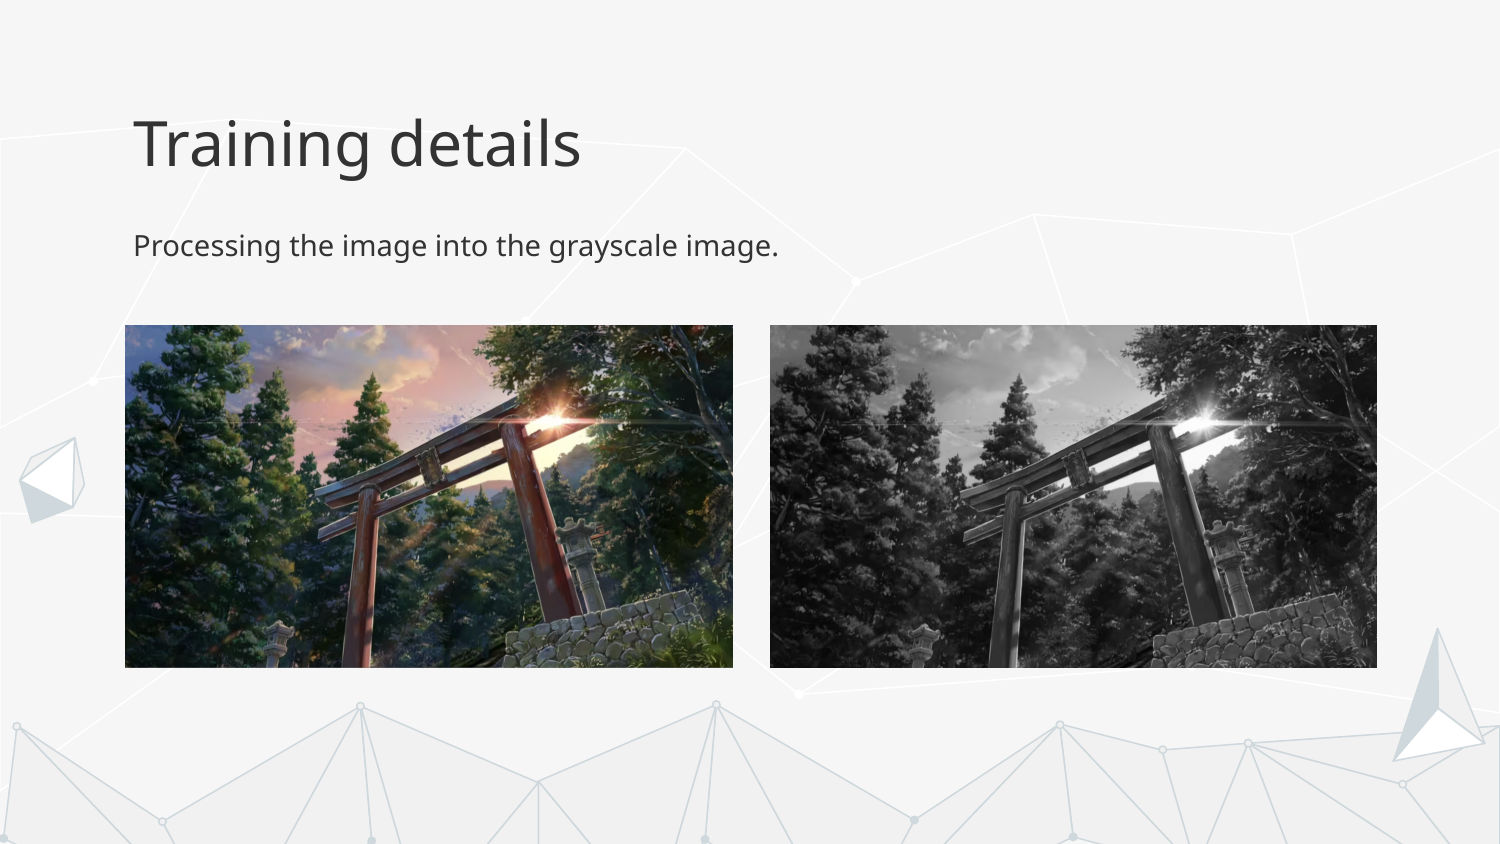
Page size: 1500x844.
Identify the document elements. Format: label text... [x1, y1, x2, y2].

title Training details [118, 88, 1382, 183]
picture [770, 325, 1377, 669]
list Processing the image into the grayscale image. [118, 207, 1382, 287]
picture [124, 325, 733, 669]
